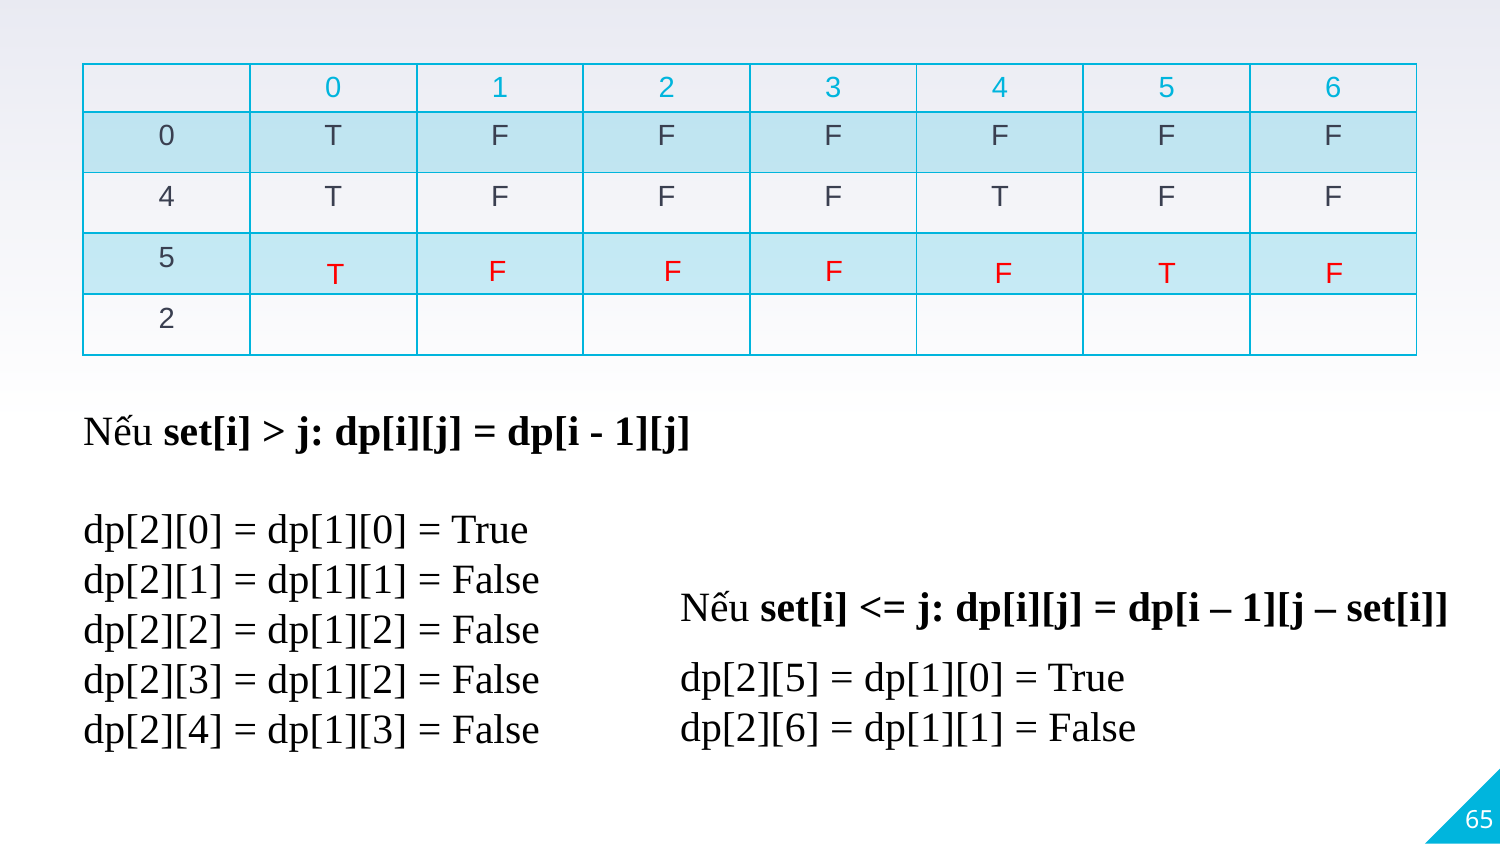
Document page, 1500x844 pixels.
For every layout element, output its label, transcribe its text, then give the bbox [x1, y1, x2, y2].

text_box Nếu set[i] <= j: dp[i][j] = dp[i – 1][j – set[i]] [665, 572, 1487, 638]
table_cell F [584, 173, 749, 232]
table_cell T [251, 173, 416, 232]
table_cell [917, 295, 1082, 354]
table_cell F [584, 113, 749, 172]
table_cell F [751, 113, 916, 172]
text_box F [1310, 247, 1358, 297]
table_cell F [1251, 173, 1416, 232]
table_cell [418, 295, 582, 354]
table_cell [418, 234, 582, 293]
table_cell F [1251, 113, 1416, 172]
table_cell [251, 295, 416, 354]
table_cell T [917, 173, 1082, 232]
table_cell [584, 234, 749, 293]
table_header 4 [917, 65, 1082, 111]
text_box dp[2][5] = dp[1][0] = True dp[2][6] = dp[1][1] = False [665, 642, 1189, 808]
table_header 1 [418, 65, 582, 111]
table_cell [1251, 295, 1416, 354]
text_box F [649, 244, 697, 295]
text_box F [979, 247, 1028, 297]
text_box Nếu set[i] > j: dp[i][j] = dp[i - 1][j] [68, 396, 880, 462]
text_box F [810, 244, 858, 295]
table_cell [1251, 234, 1416, 293]
table_cell F [917, 113, 1082, 172]
table_cell [584, 295, 749, 354]
table_cell [917, 234, 1082, 293]
table_header [84, 65, 249, 111]
table_cell [1084, 234, 1249, 293]
table_header 5 [1084, 65, 1249, 111]
text_box dp[2][0] = dp[1][0] = True dp[2][1] = dp[1][1] = False dp[2][2] = dp[1][2] = False dp[2][3] = dp[1][2] = False dp[2][4] = dp[1][3] = False [68, 494, 721, 810]
slide_number 65 [1418, 760, 1494, 838]
table_header 2 [584, 65, 749, 111]
table_cell [751, 234, 916, 293]
table_cell [1084, 295, 1249, 354]
table_cell 2 [84, 295, 249, 354]
table_header 6 [1251, 65, 1416, 111]
table_cell 4 [84, 173, 249, 232]
table_header 3 [751, 65, 916, 111]
text_box T [311, 247, 360, 298]
table_cell F [1084, 173, 1249, 232]
table_cell [251, 234, 416, 293]
table_cell [751, 295, 916, 354]
table_cell F [418, 173, 582, 232]
table_cell T [251, 113, 416, 172]
table_cell 0 [84, 113, 249, 172]
table_cell F [418, 113, 582, 172]
text_box T [1143, 247, 1191, 297]
table_header 0 [251, 65, 416, 111]
table_cell F [751, 173, 916, 232]
text_box F [473, 244, 522, 295]
table_cell 5 [84, 234, 249, 293]
table_cell F [1084, 113, 1249, 172]
